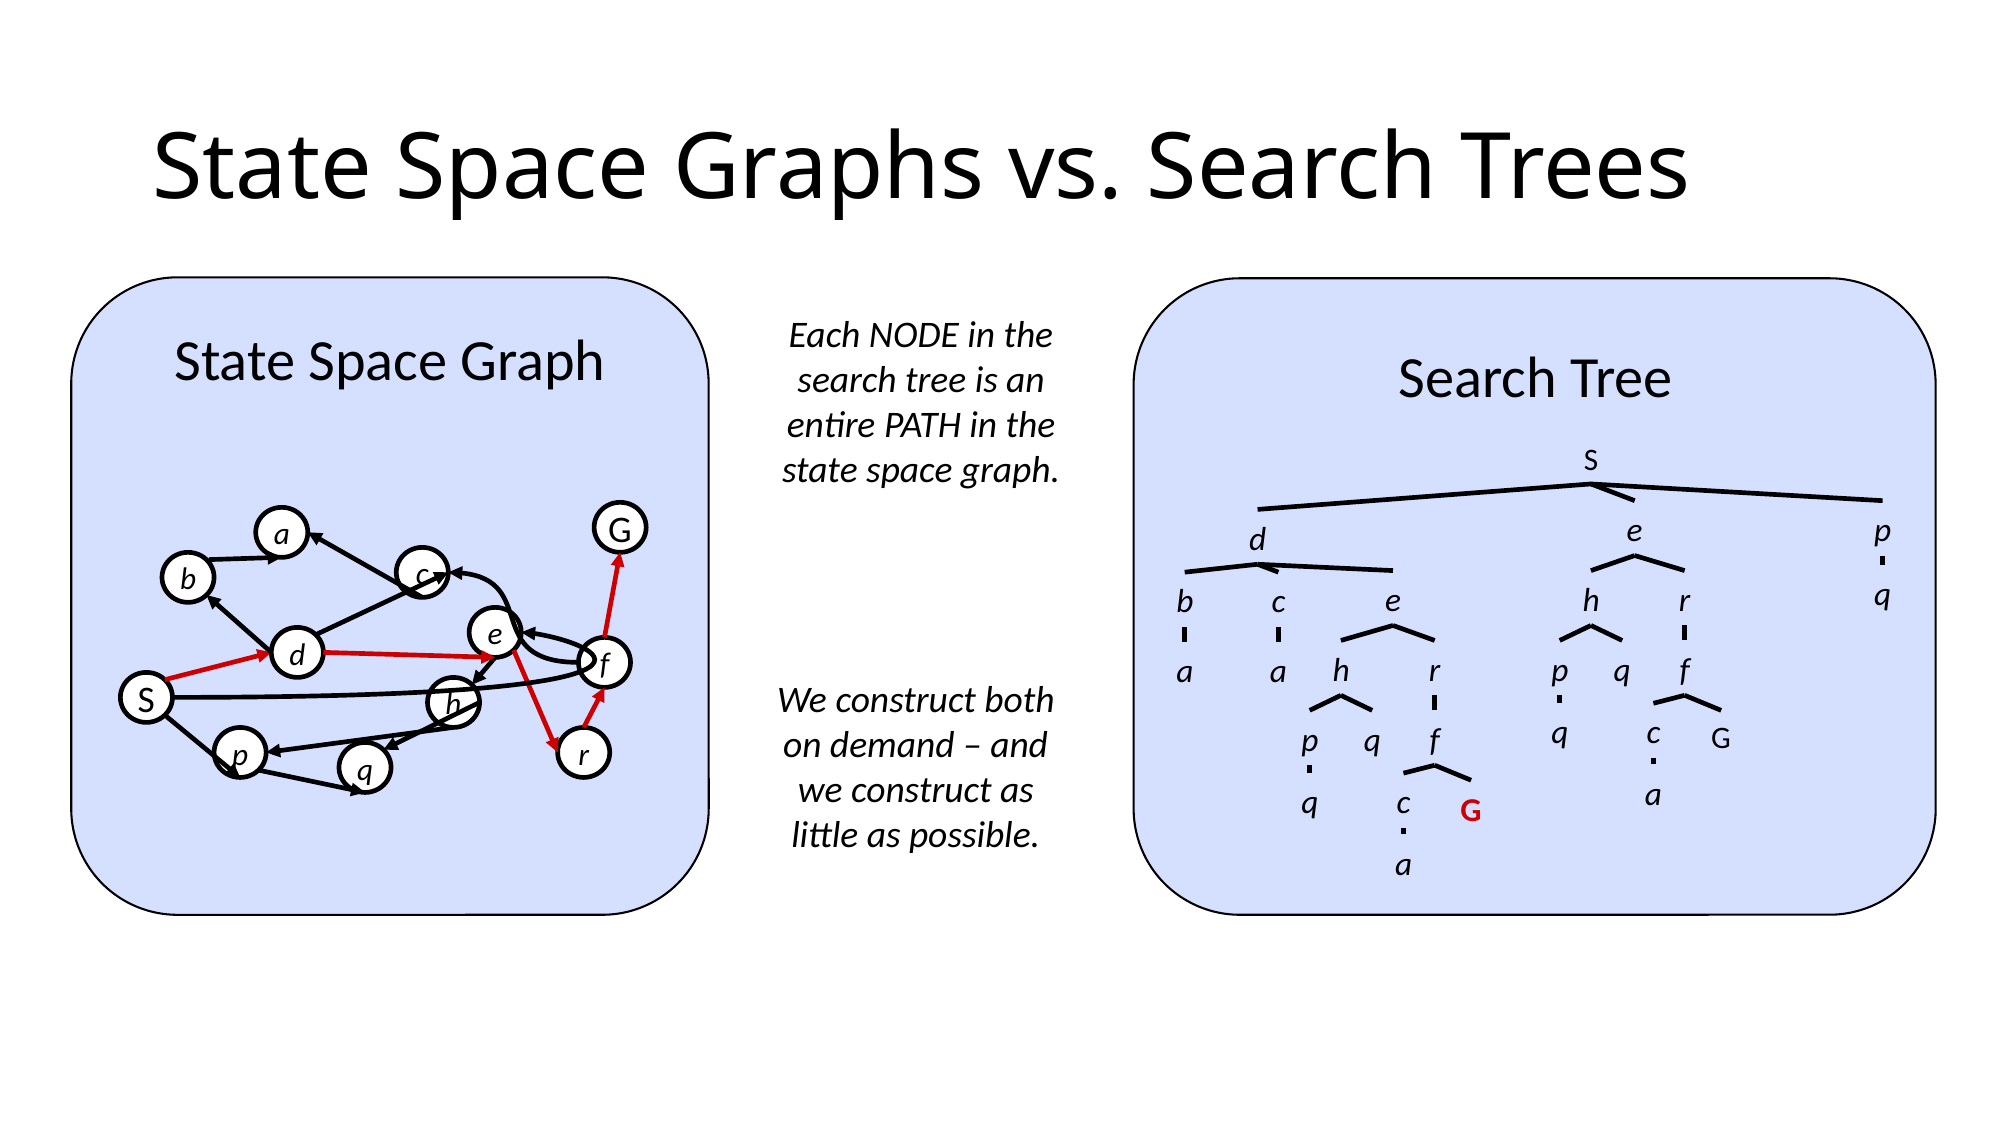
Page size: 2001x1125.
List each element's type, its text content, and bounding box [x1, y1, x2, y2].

text_box q [1596, 640, 1649, 696]
text_box a [1377, 834, 1430, 890]
text_box h [1564, 570, 1617, 626]
text_box [70, 278, 710, 916]
text_box Each NODE in the search tree is an entire PATH in the state space graph. [758, 302, 1084, 498]
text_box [1257, 484, 1591, 510]
text_box p [1856, 500, 1909, 556]
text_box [1184, 564, 1257, 573]
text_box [1257, 564, 1394, 571]
text_box r [1658, 570, 1711, 626]
text_box q [1533, 703, 1586, 759]
text_box Search Tree [1135, 332, 1936, 417]
text_box e [1608, 501, 1661, 556]
text_box State Space Graph [108, 314, 672, 400]
text_box S [1523, 431, 1659, 484]
text_box G [1419, 780, 1524, 836]
text_box d [1231, 509, 1284, 564]
text_box f [1408, 710, 1461, 765]
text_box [1434, 765, 1472, 781]
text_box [1559, 626, 1590, 641]
text_box We construct both on demand – and we construct as little as possible. [746, 667, 1086, 863]
text_box c [1627, 703, 1680, 759]
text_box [1653, 695, 1684, 704]
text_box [1340, 695, 1373, 711]
title State Space Graphs vs. Search Trees [137, 59, 1863, 278]
text_box c [1377, 773, 1430, 828]
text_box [1403, 765, 1434, 774]
text_box a [1158, 642, 1211, 697]
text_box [1590, 484, 1883, 501]
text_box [1590, 626, 1623, 641]
text_box q [1856, 565, 1909, 620]
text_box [1392, 626, 1435, 641]
text_box q [1346, 710, 1399, 766]
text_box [120, 502, 647, 793]
text_box q [1283, 773, 1336, 828]
text_box G [1669, 710, 1774, 763]
text_box [1146, 278, 1924, 332]
text_box f [1658, 640, 1711, 695]
text_box a [1627, 764, 1680, 820]
text_box b [1158, 572, 1211, 627]
text_box e [1366, 570, 1419, 626]
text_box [1340, 626, 1392, 641]
text_box p [1533, 640, 1586, 696]
text_box h [1314, 640, 1367, 695]
text_box c [1252, 572, 1305, 627]
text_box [1634, 556, 1685, 571]
text_box [1132, 361, 1937, 916]
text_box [1684, 695, 1722, 711]
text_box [1309, 695, 1340, 711]
text_box a [1252, 642, 1305, 697]
text_box r [1408, 640, 1461, 696]
text_box p [1283, 710, 1336, 766]
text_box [1590, 556, 1634, 571]
